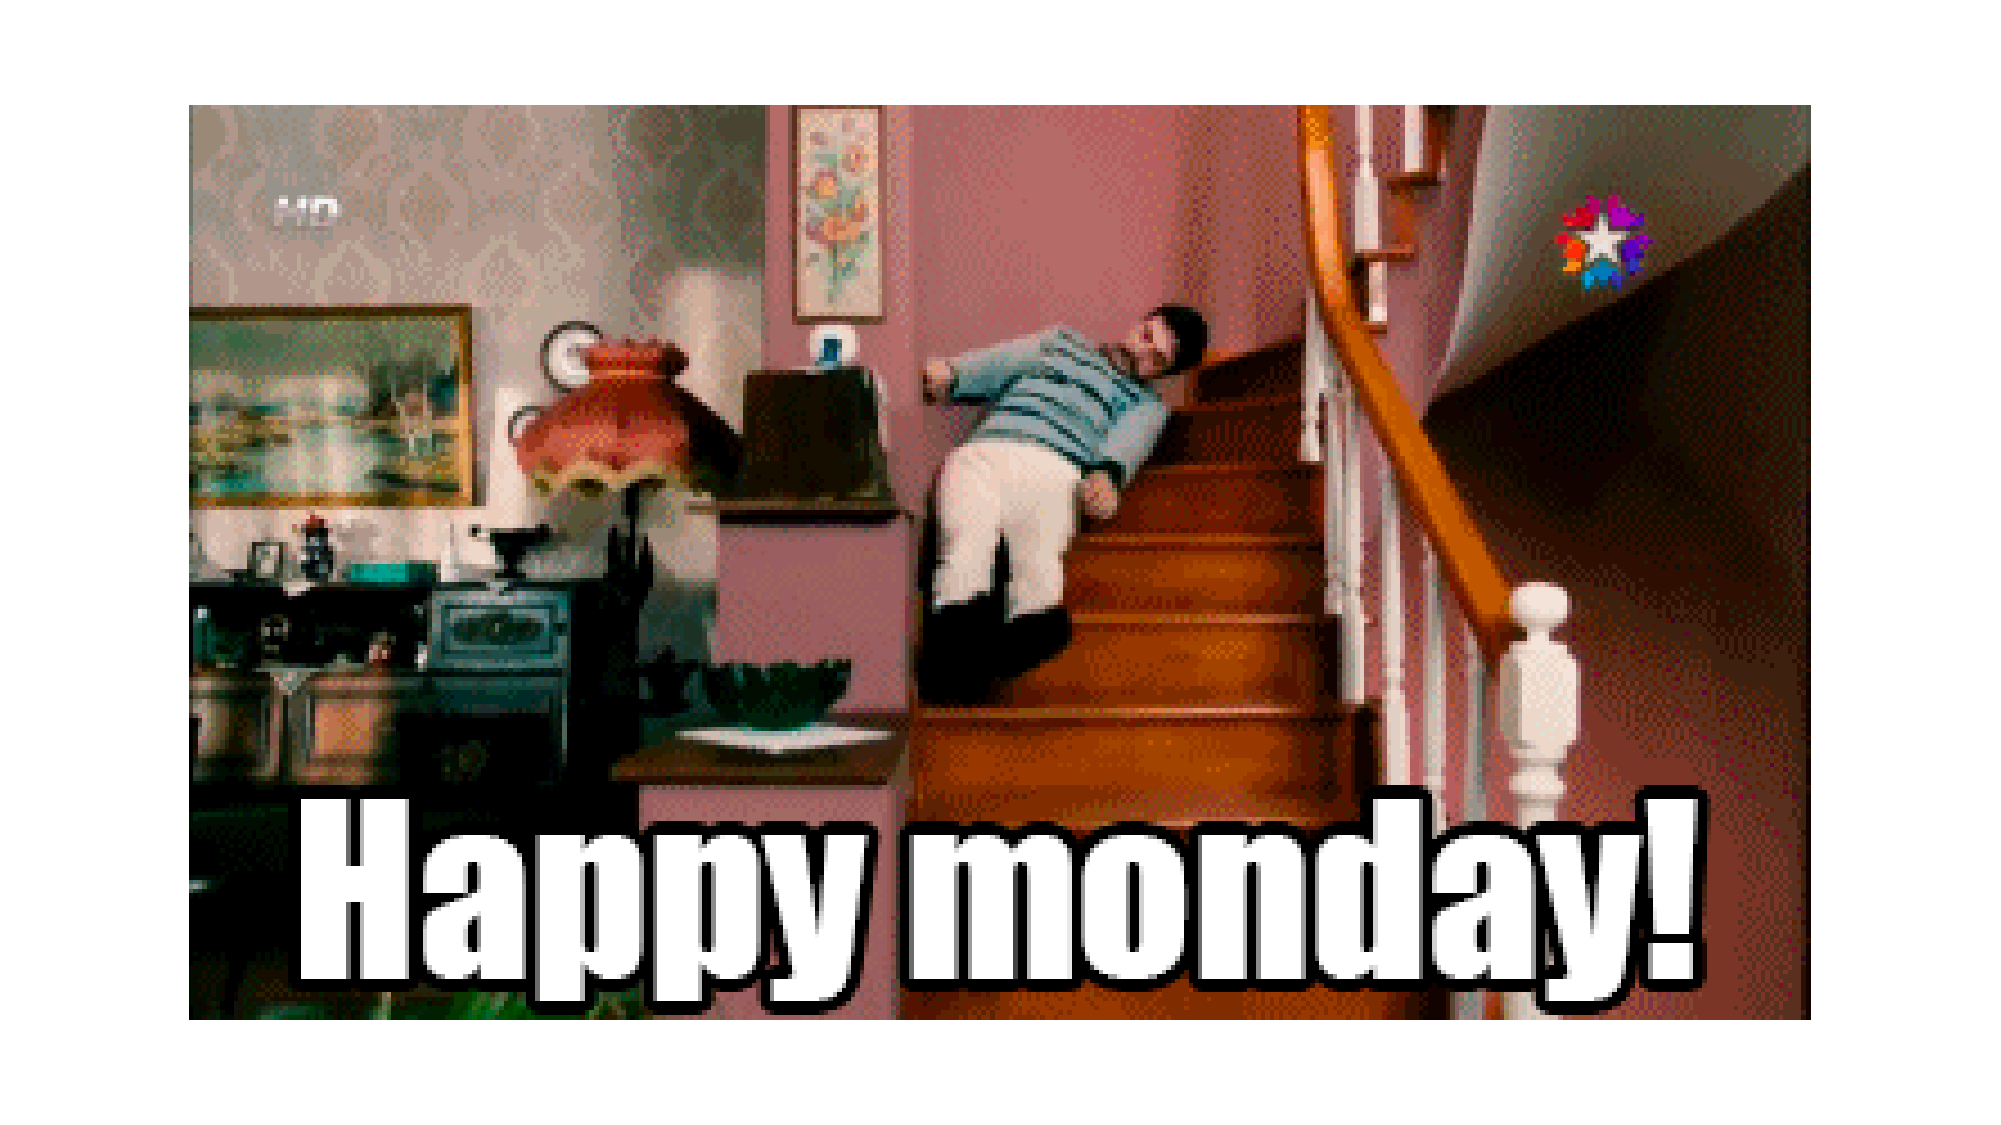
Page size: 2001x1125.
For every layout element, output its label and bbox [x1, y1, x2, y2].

picture [189, 105, 1811, 1020]
